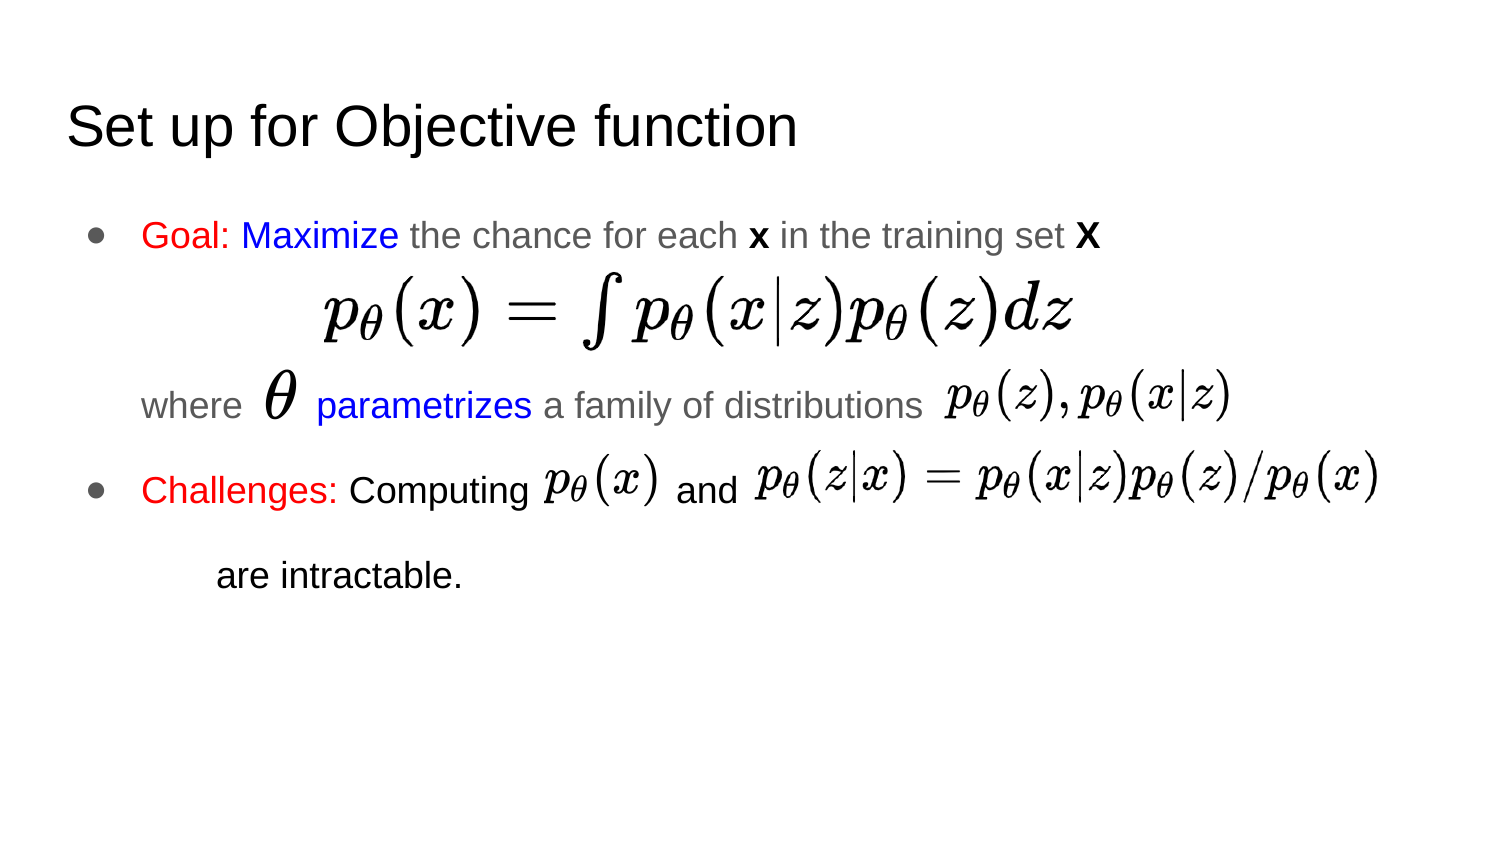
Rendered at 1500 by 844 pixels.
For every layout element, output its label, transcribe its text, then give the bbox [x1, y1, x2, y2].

picture [324, 264, 1077, 359]
picture [749, 445, 1392, 509]
title Set up for Objective function [51, 72, 1449, 167]
list Goal: Maximize the chance for each x in the training set X where parametrizes a family of distributions Challenges: Computing and are intractable. [51, 189, 1449, 750]
picture [263, 364, 297, 428]
picture [944, 364, 1240, 428]
picture [544, 449, 666, 513]
